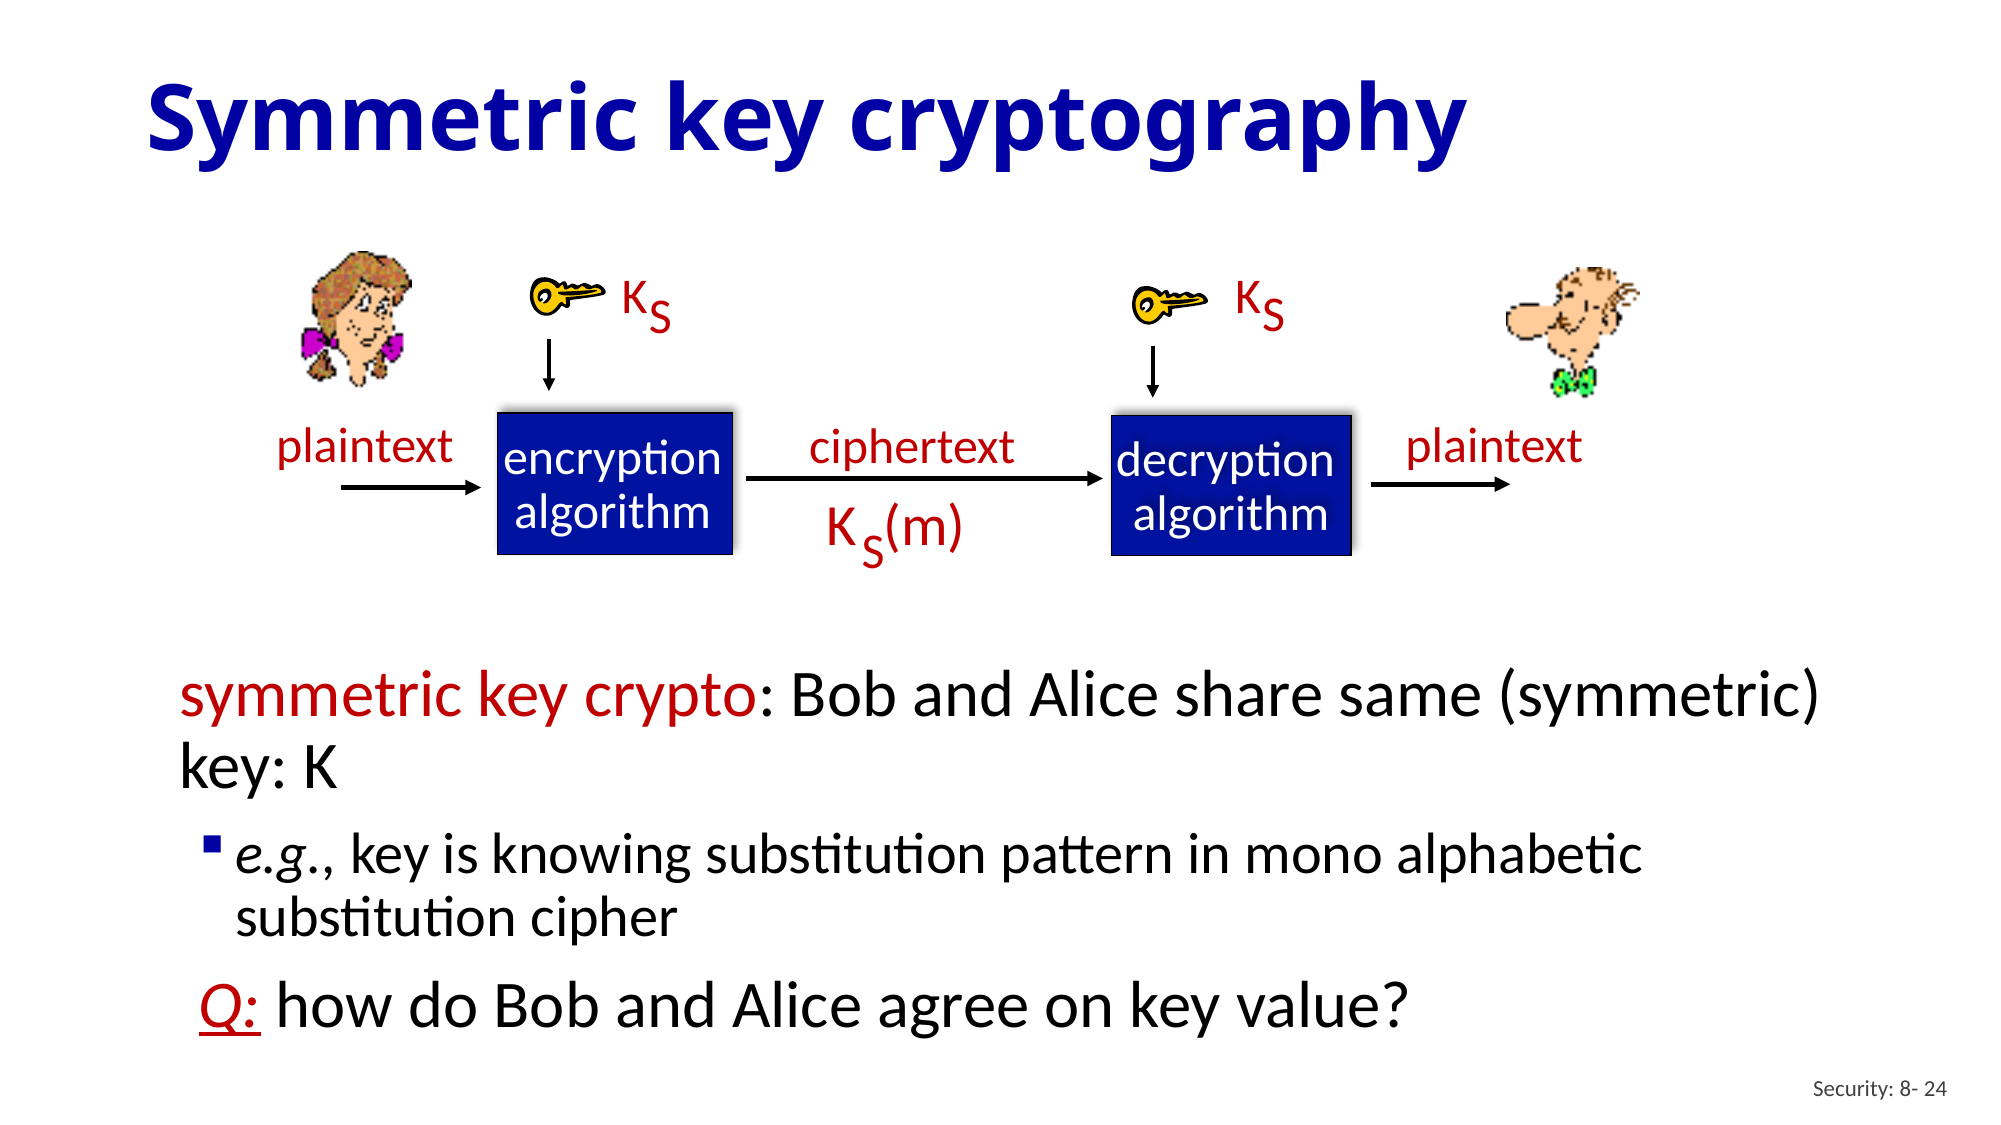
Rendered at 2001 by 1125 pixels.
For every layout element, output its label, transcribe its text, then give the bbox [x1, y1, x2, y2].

text_box [497, 413, 733, 424]
slide_number Security: 8- 24 [1512, 1056, 1963, 1117]
text_box [497, 548, 733, 555]
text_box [1219, 256, 1301, 350]
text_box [606, 256, 687, 353]
picture [296, 251, 412, 393]
picture [1131, 285, 1208, 325]
text_box plaintext [1390, 405, 1598, 481]
text_box ciphertext [794, 406, 1031, 478]
picture [1505, 267, 1640, 404]
text_box plaintext [261, 405, 469, 480]
text_box encryption algorithm [488, 424, 738, 548]
text_box symmetric key crypto: Bob and Alice share same (symmetric) key: K e.g., key is knowing substitution pattern in mono alphabetic substitution cipher Q: how do Bob and Alice agree on key value? [162, 650, 1892, 1050]
text_box [1111, 551, 1351, 556]
picture [529, 276, 606, 317]
text_box S [846, 511, 900, 586]
text_box decryption algorithm [1100, 426, 1362, 549]
text_box K (m) [811, 479, 981, 565]
title Symmetric key cryptography [131, 47, 1856, 195]
